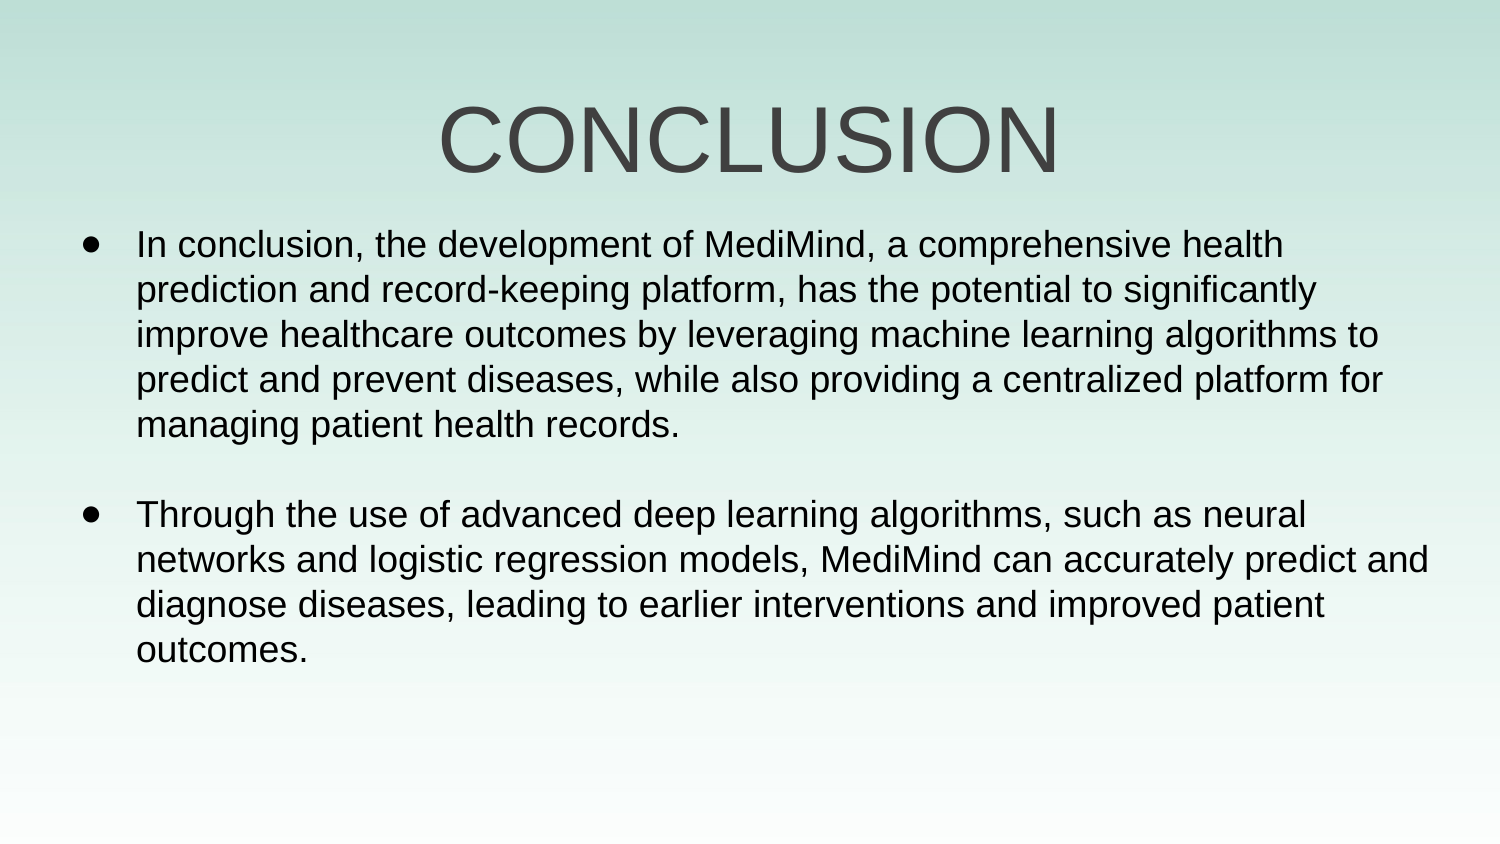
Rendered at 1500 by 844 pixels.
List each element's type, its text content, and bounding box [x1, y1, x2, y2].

title CONCLUSION [116, 88, 1383, 183]
picture [0, 0, 1500, 844]
text_box In conclusion, the development of MediMind, a comprehensive health prediction and record-keeping platform, has the potential to significantly improve healthcare outcomes by leveraging machine learning algorithms to predict and prevent diseases, while also providing a centralized platform for managing patient health records. Through the use of advanced deep learning algorithms, such as neural networks and logistic regression models, MediMind can accurately predict and diagnose diseases, leading to earlier interventions and improved patient outcomes. [46, 204, 1454, 730]
